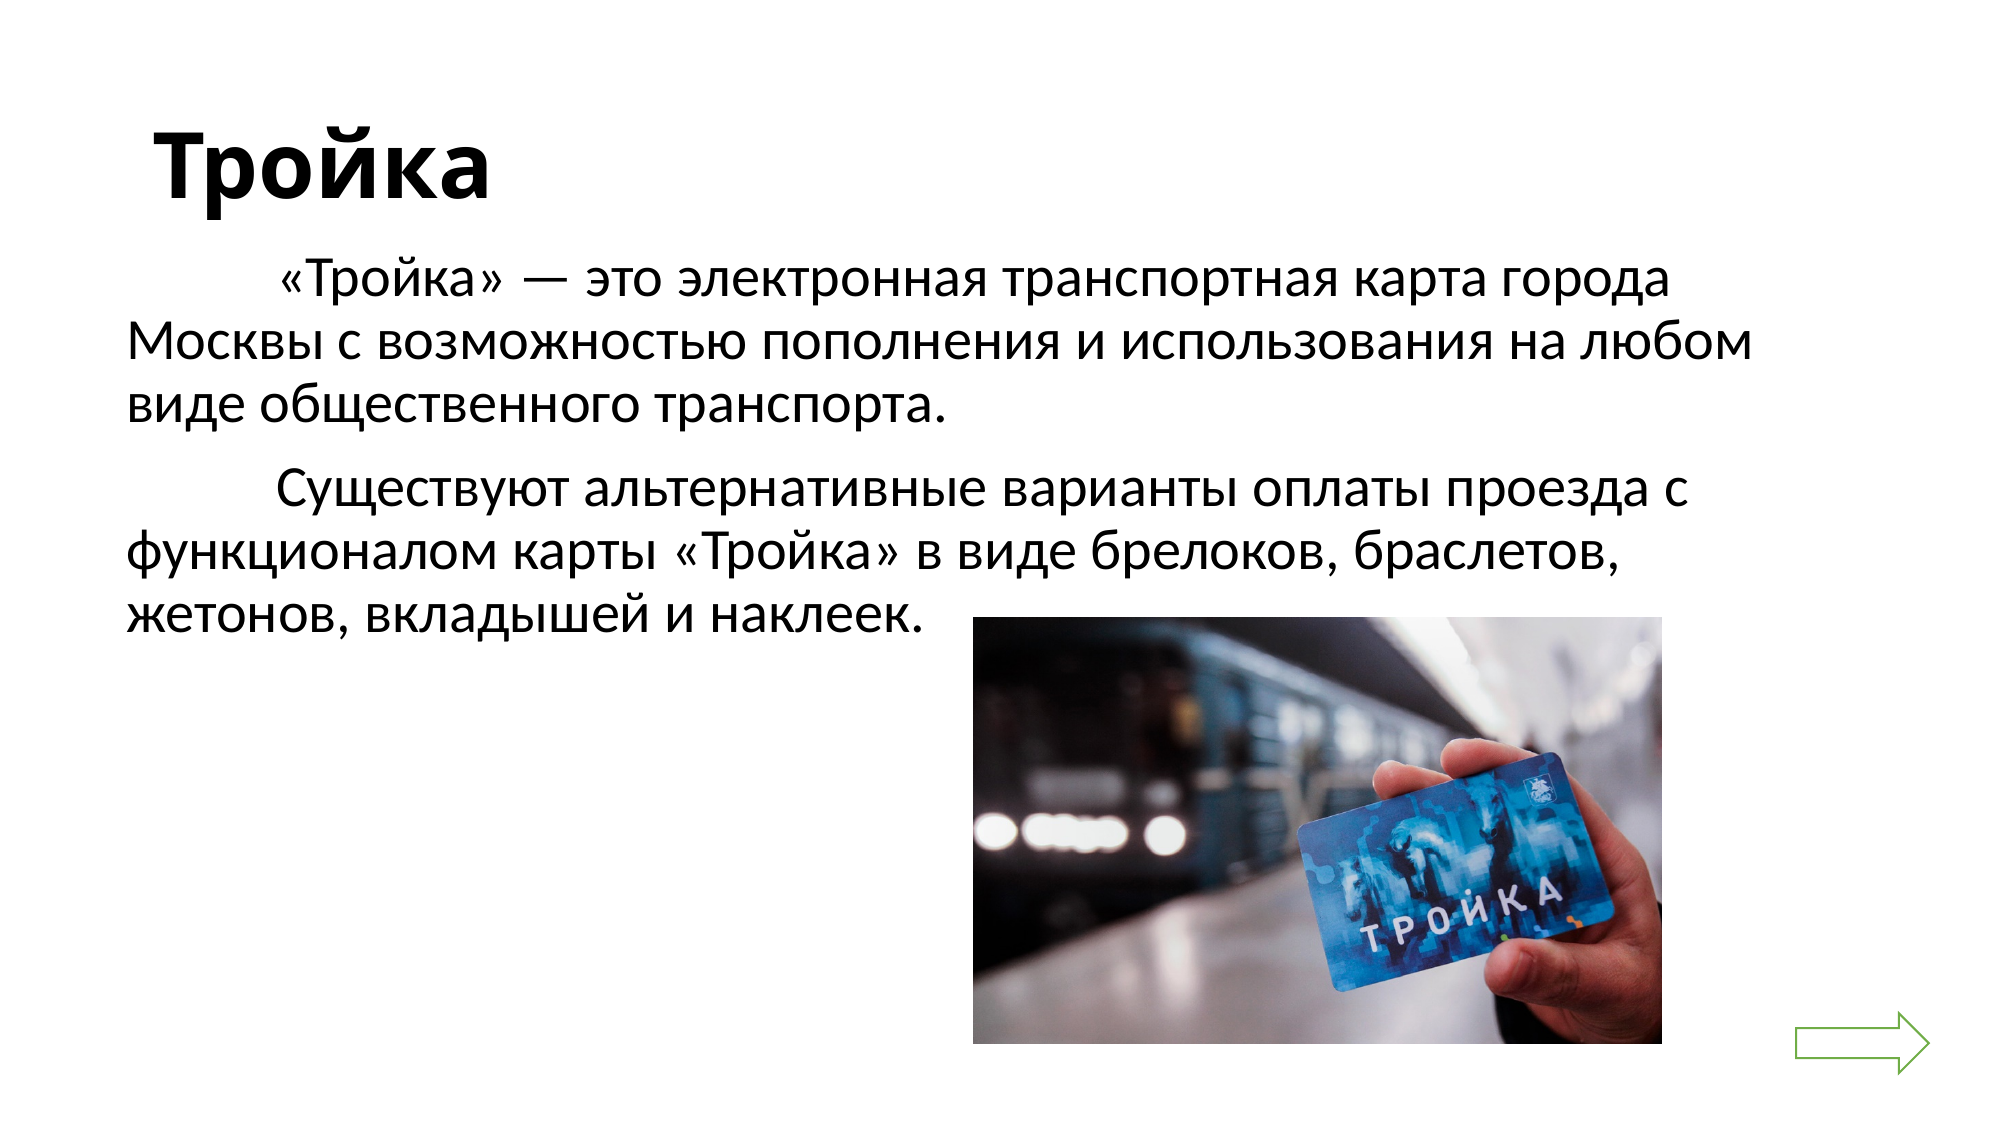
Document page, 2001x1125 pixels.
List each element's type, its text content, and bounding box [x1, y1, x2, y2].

title Тройка [137, 59, 1863, 278]
picture [973, 617, 1662, 1044]
text_box [1795, 1010, 1931, 1076]
list «Тройка» — это электронная транспортная карта города Москвы с возможностью пополнения и использования на любом виде общественного транспорта. Существуют альтернативные варианты оплаты проезда с функционалом карты «Тройка» в виде брелоков, браслетов, жетонов, вкладышей и наклеек. [111, 238, 1836, 953]
